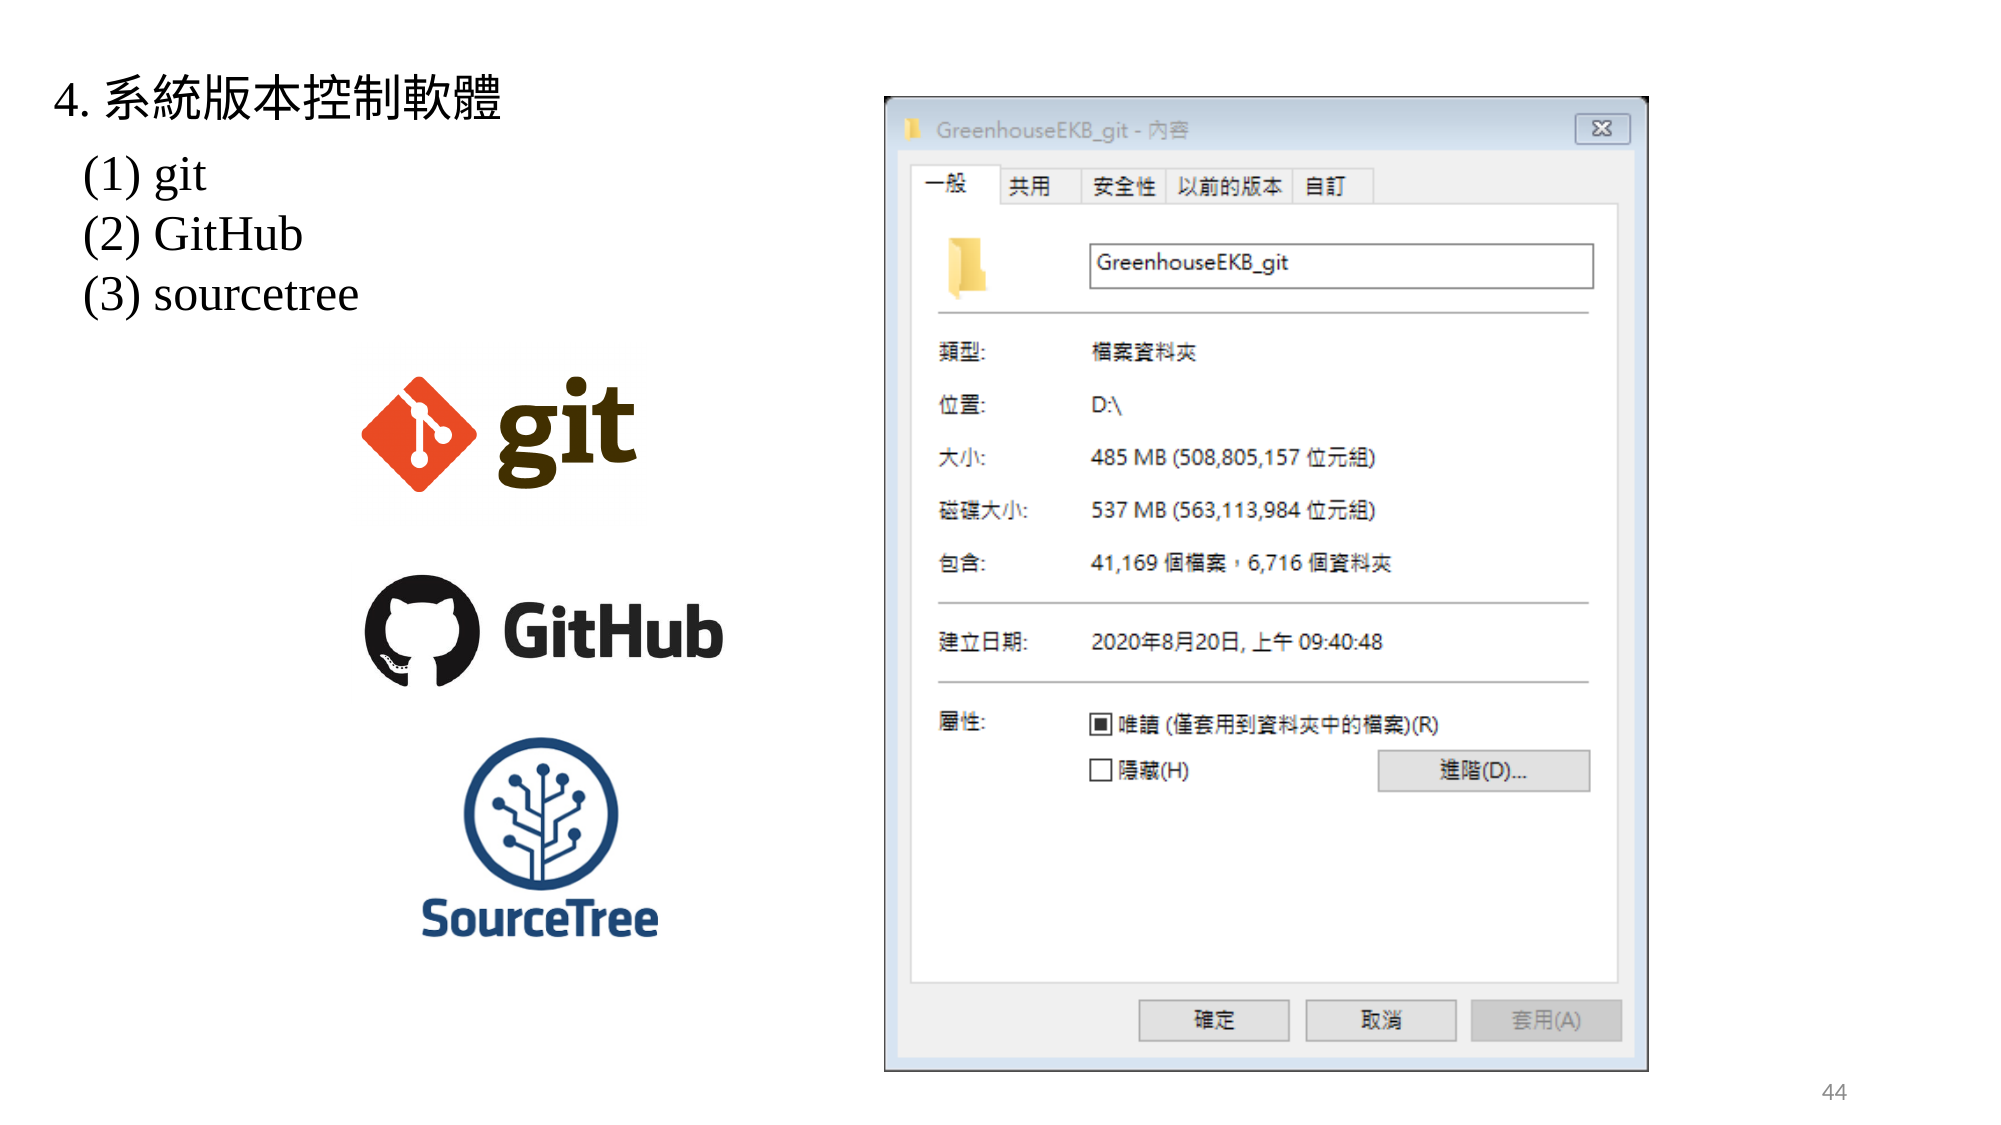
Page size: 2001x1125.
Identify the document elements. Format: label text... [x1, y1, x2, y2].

text_box (1) git (2) GitHub (3) sourcetree [68, 133, 636, 328]
picture [351, 562, 729, 961]
picture [351, 342, 648, 526]
text_box 4.系統版本控制軟體 [38, 58, 518, 134]
text_box 44 [1412, 1060, 1863, 1121]
picture [884, 96, 1649, 1072]
